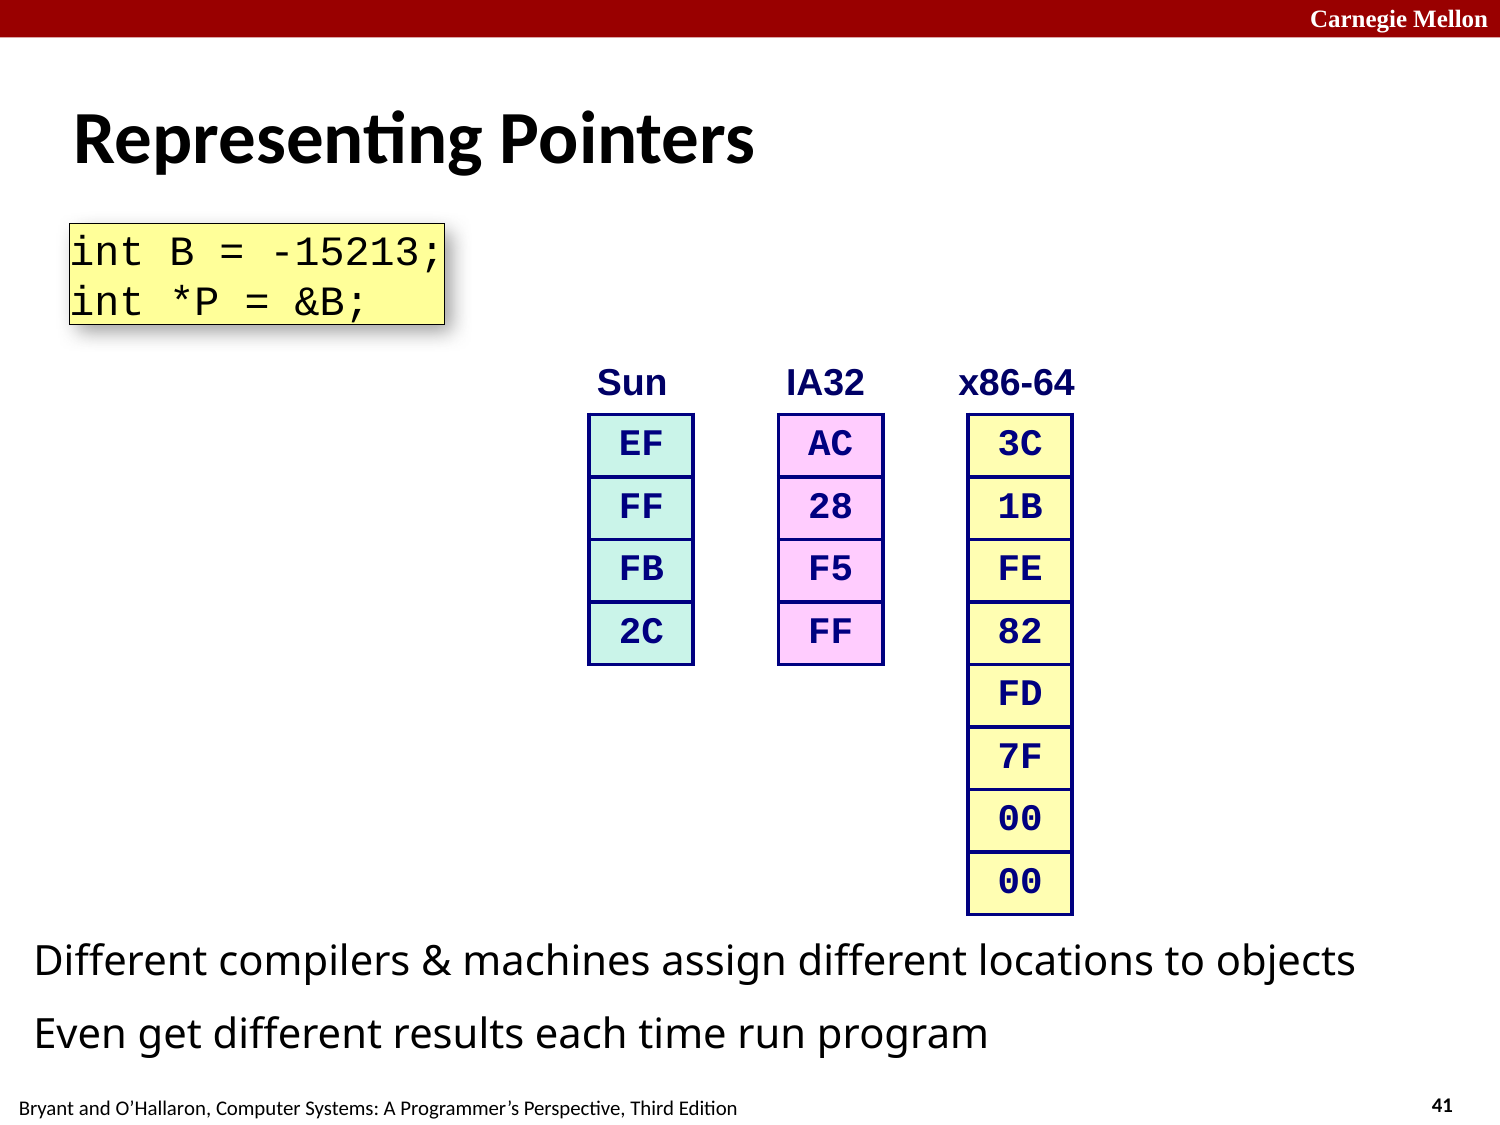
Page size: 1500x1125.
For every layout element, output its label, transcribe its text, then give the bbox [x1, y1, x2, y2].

table_cell 82 [970, 604, 1070, 663]
text_box IA32 [777, 349, 880, 412]
title Representing Pointers [58, 71, 1305, 197]
table_header AC [780, 416, 881, 475]
text_box Sun [588, 349, 683, 412]
table_cell FF [780, 604, 881, 663]
table_cell 00 [970, 854, 1070, 913]
table_cell F5 [780, 541, 881, 600]
table_header EF [591, 416, 691, 475]
text_box x86-64 [950, 349, 1090, 412]
table_header 3C [970, 416, 1070, 475]
table_cell 28 [780, 479, 881, 538]
text_box int B = -15213; int *P = &B; [69, 223, 445, 325]
table_cell FD [970, 666, 1070, 725]
table_cell FE [970, 541, 1070, 600]
text_box Different compilers & machines assign different locations to objects Even get different results each time run program [24, 925, 1475, 1037]
table_cell 00 [970, 791, 1070, 850]
table_cell FF [591, 479, 691, 538]
table_cell 1B [970, 479, 1070, 538]
table_cell 7F [970, 729, 1070, 788]
table_cell FB [591, 541, 691, 600]
table_cell 2C [591, 604, 691, 663]
